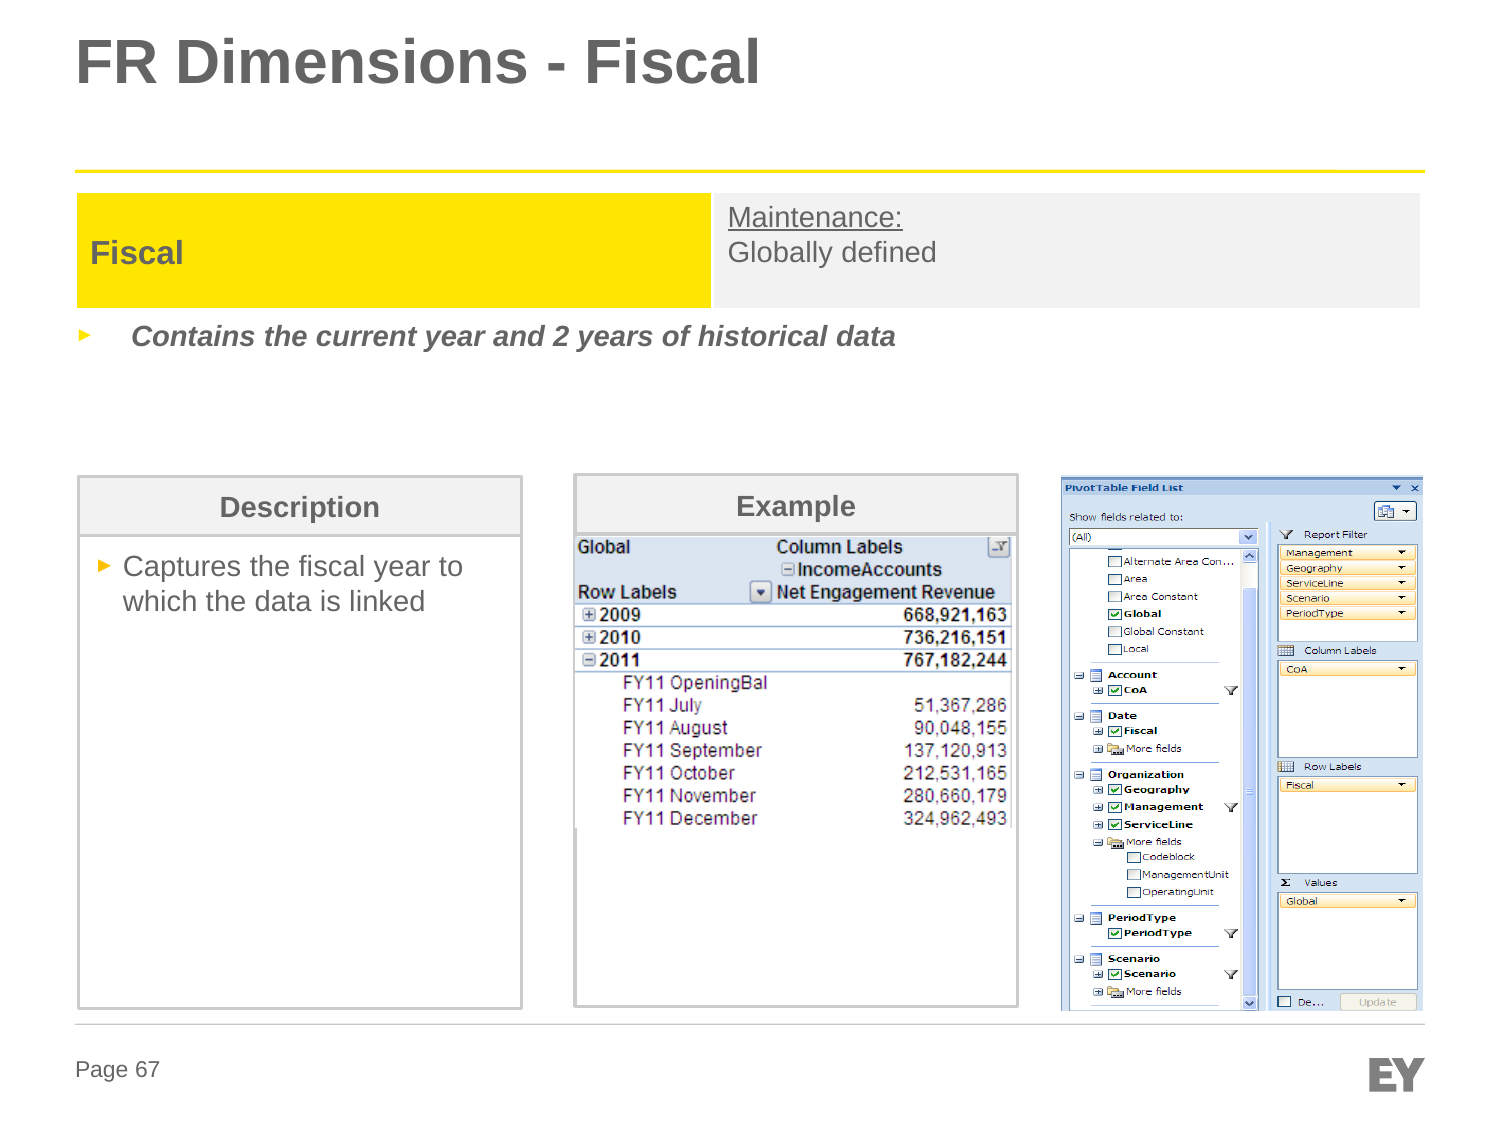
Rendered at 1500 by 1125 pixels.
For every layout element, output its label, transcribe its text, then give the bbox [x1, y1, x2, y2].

picture [1060, 474, 1423, 1011]
picture [575, 537, 1012, 828]
text_box Fiscal [73, 190, 710, 312]
list Contains the current year and 2 years of historical data [74, 319, 1426, 457]
text_box Description [77, 475, 523, 534]
title FR Dimensions - Fiscal [75, 32, 1425, 175]
text_box Maintenance: Globally defined [710, 190, 1423, 312]
text_box Example [573, 473, 1019, 532]
text_box Captures the fiscal year to which the data is linked [77, 534, 523, 1010]
text_box [573, 532, 1019, 1008]
